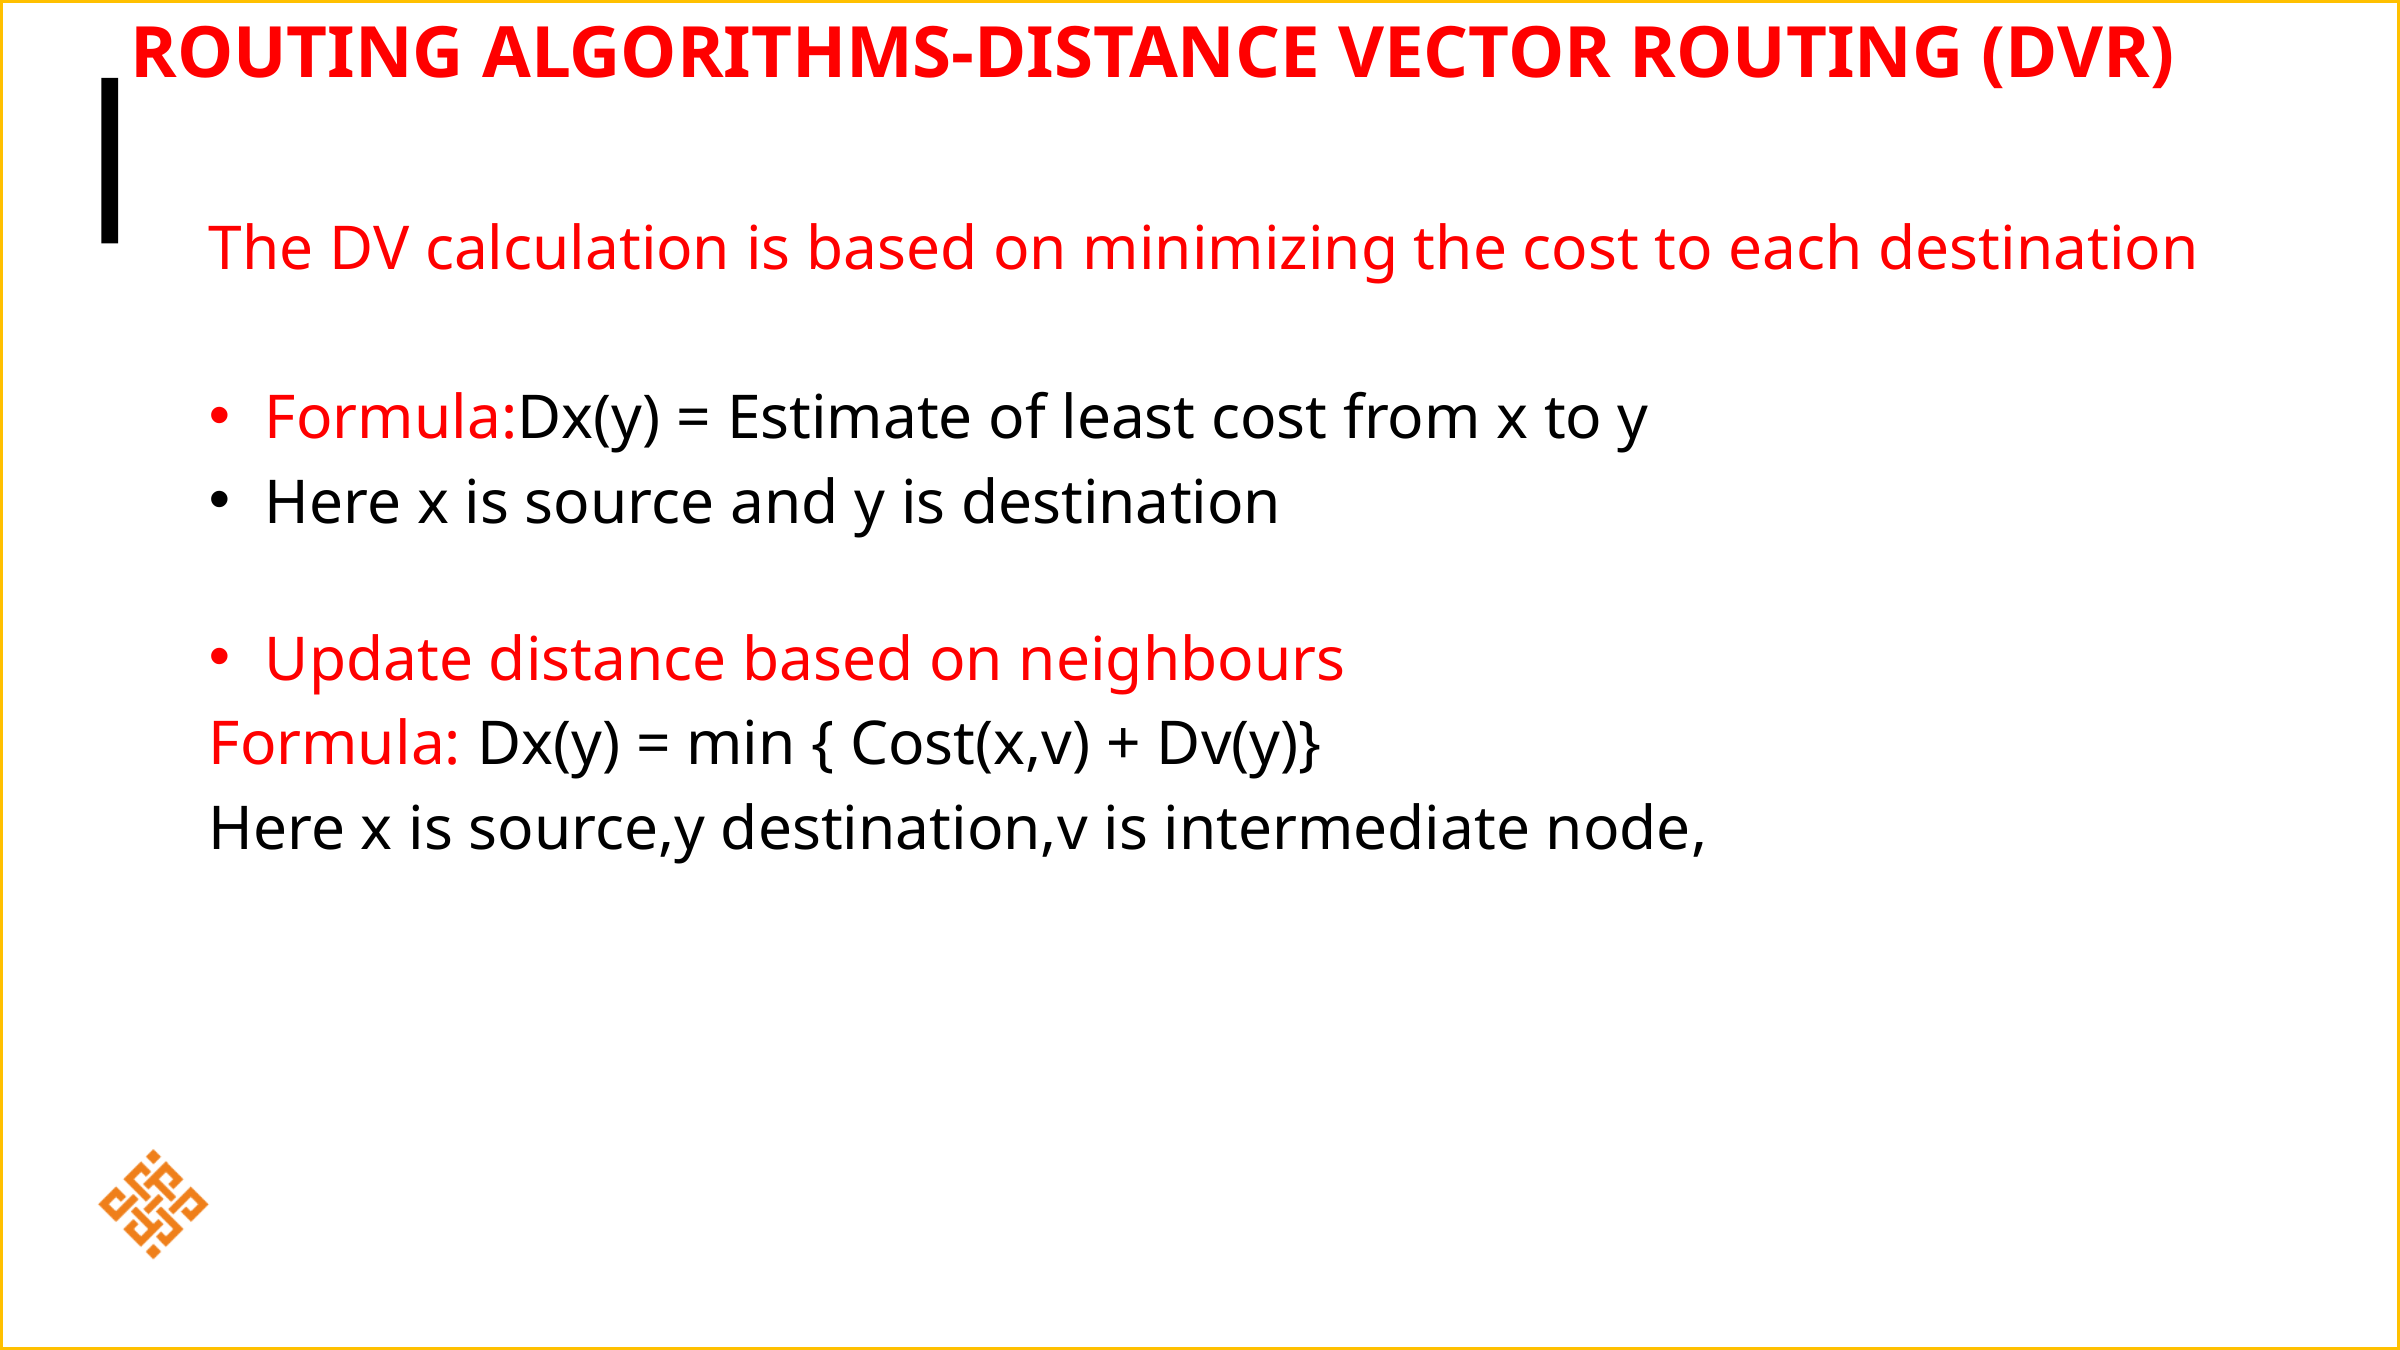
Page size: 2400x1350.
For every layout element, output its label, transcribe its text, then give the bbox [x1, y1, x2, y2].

title Routing Algorithms-Distance Vector Routing (DVR) [112, 0, 2288, 85]
list The DV calculation is based on minimizing the cost to each destination Formula:Dx(y) = Estimate of least cost from x to y Here x is source and y is destination Update distance based on neighbours Formula: Dx(y) = min { Cost(x,v) + Dv(y)} Here x is source,y destination,v is intermediate node, [190, 200, 2319, 1350]
picture [75, 1058, 190, 1350]
